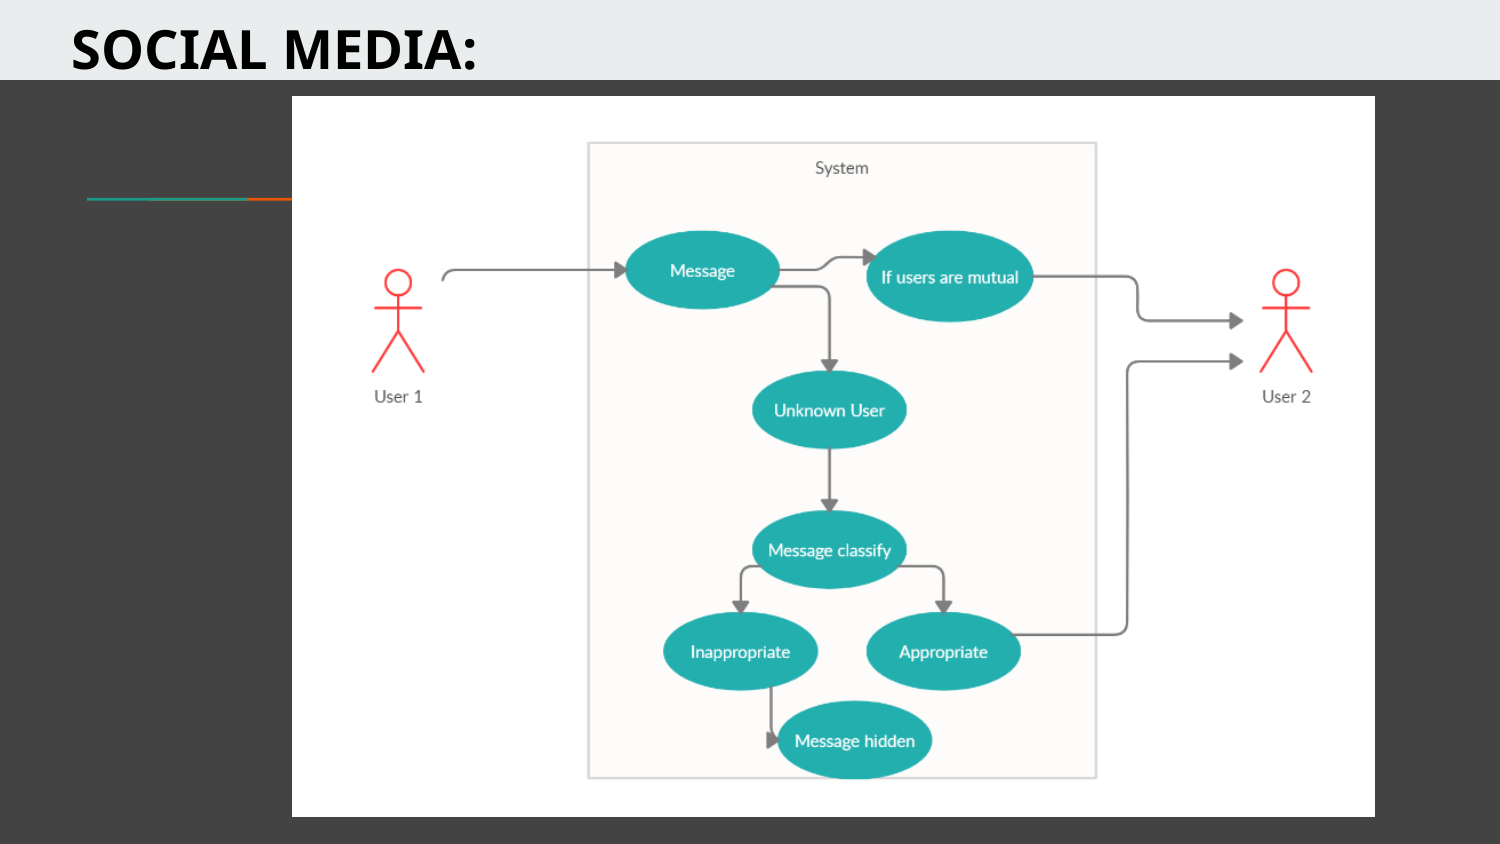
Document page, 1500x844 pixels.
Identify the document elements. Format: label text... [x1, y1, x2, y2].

title SOCIAL MEDIA: [56, 0, 1318, 88]
picture [291, 96, 1375, 817]
